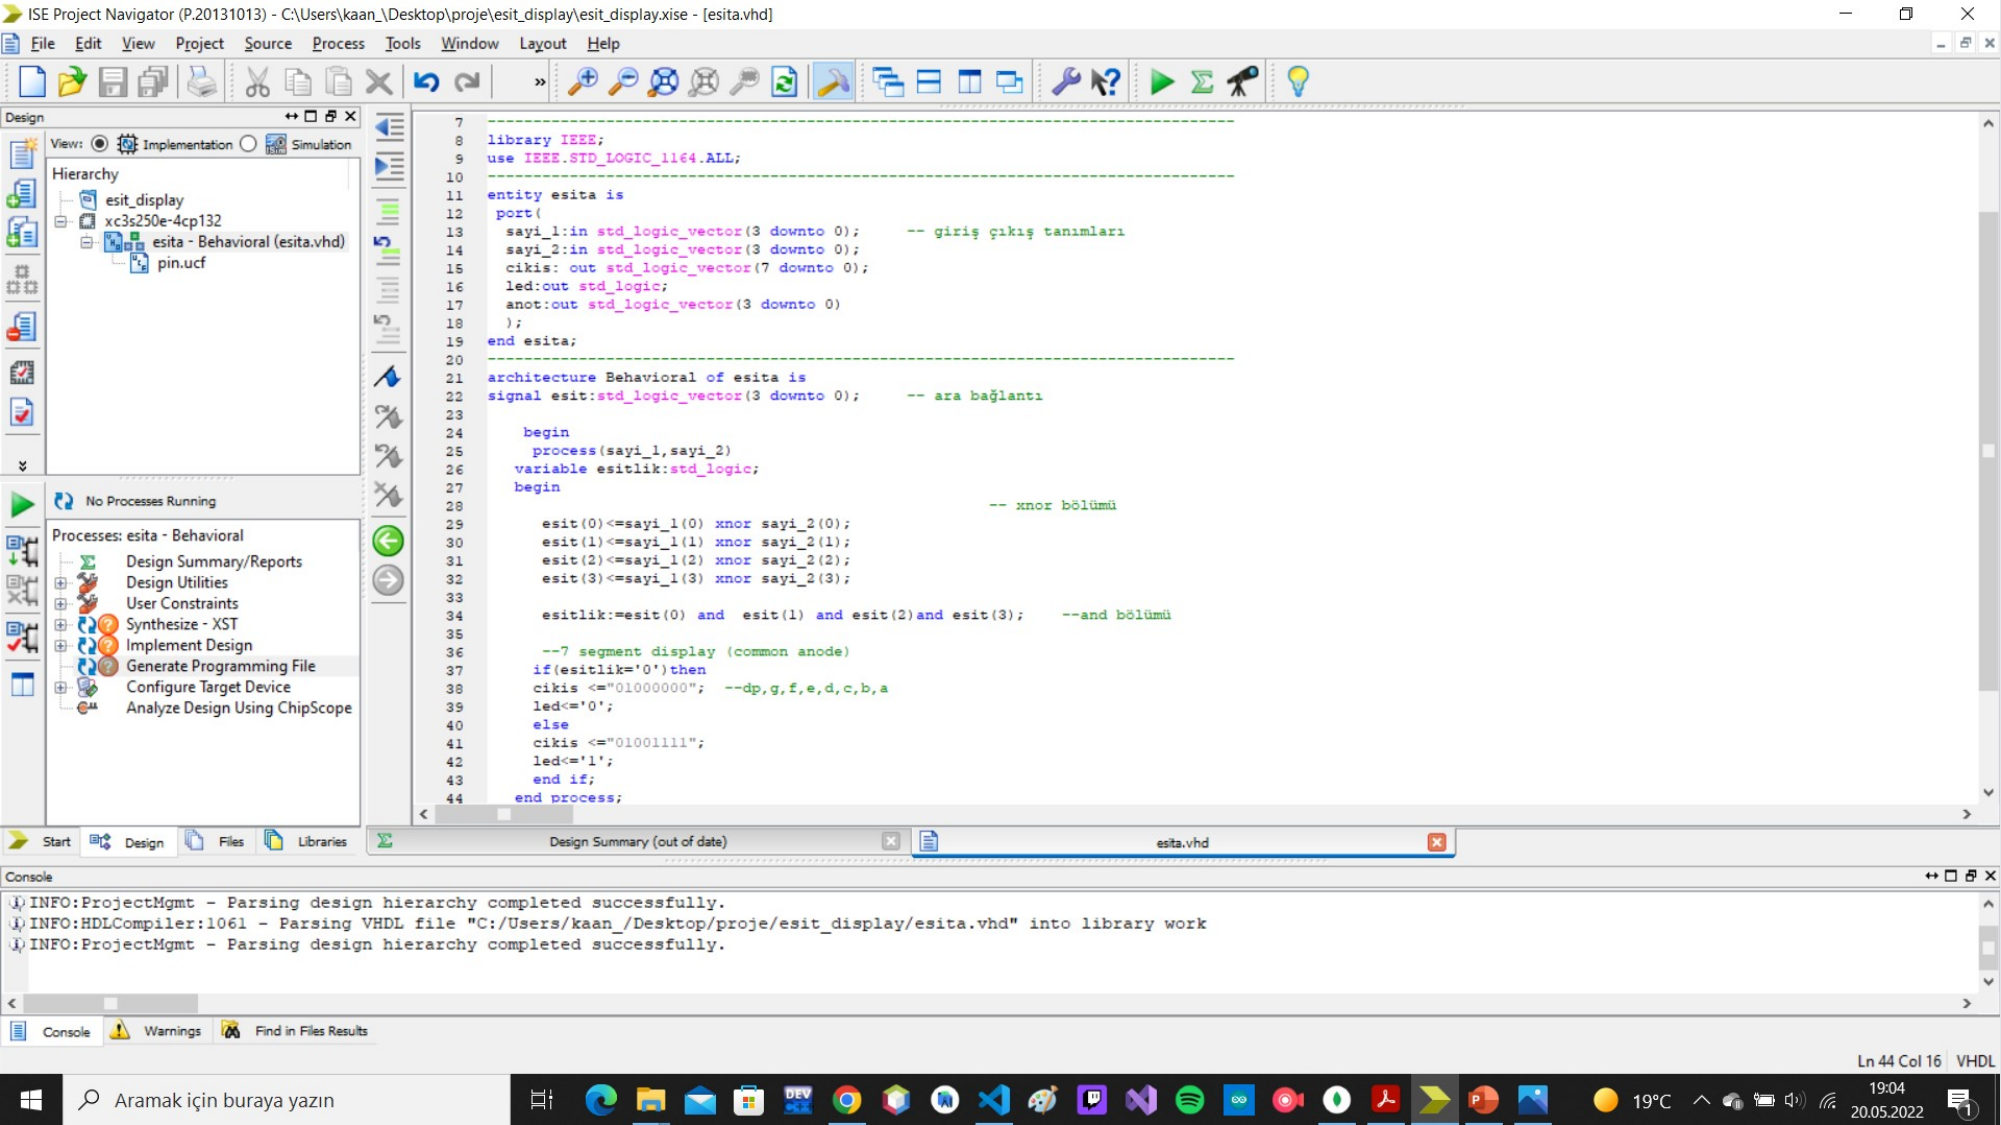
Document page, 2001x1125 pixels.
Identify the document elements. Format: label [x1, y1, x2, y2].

list [0, 0, 2000, 1125]
